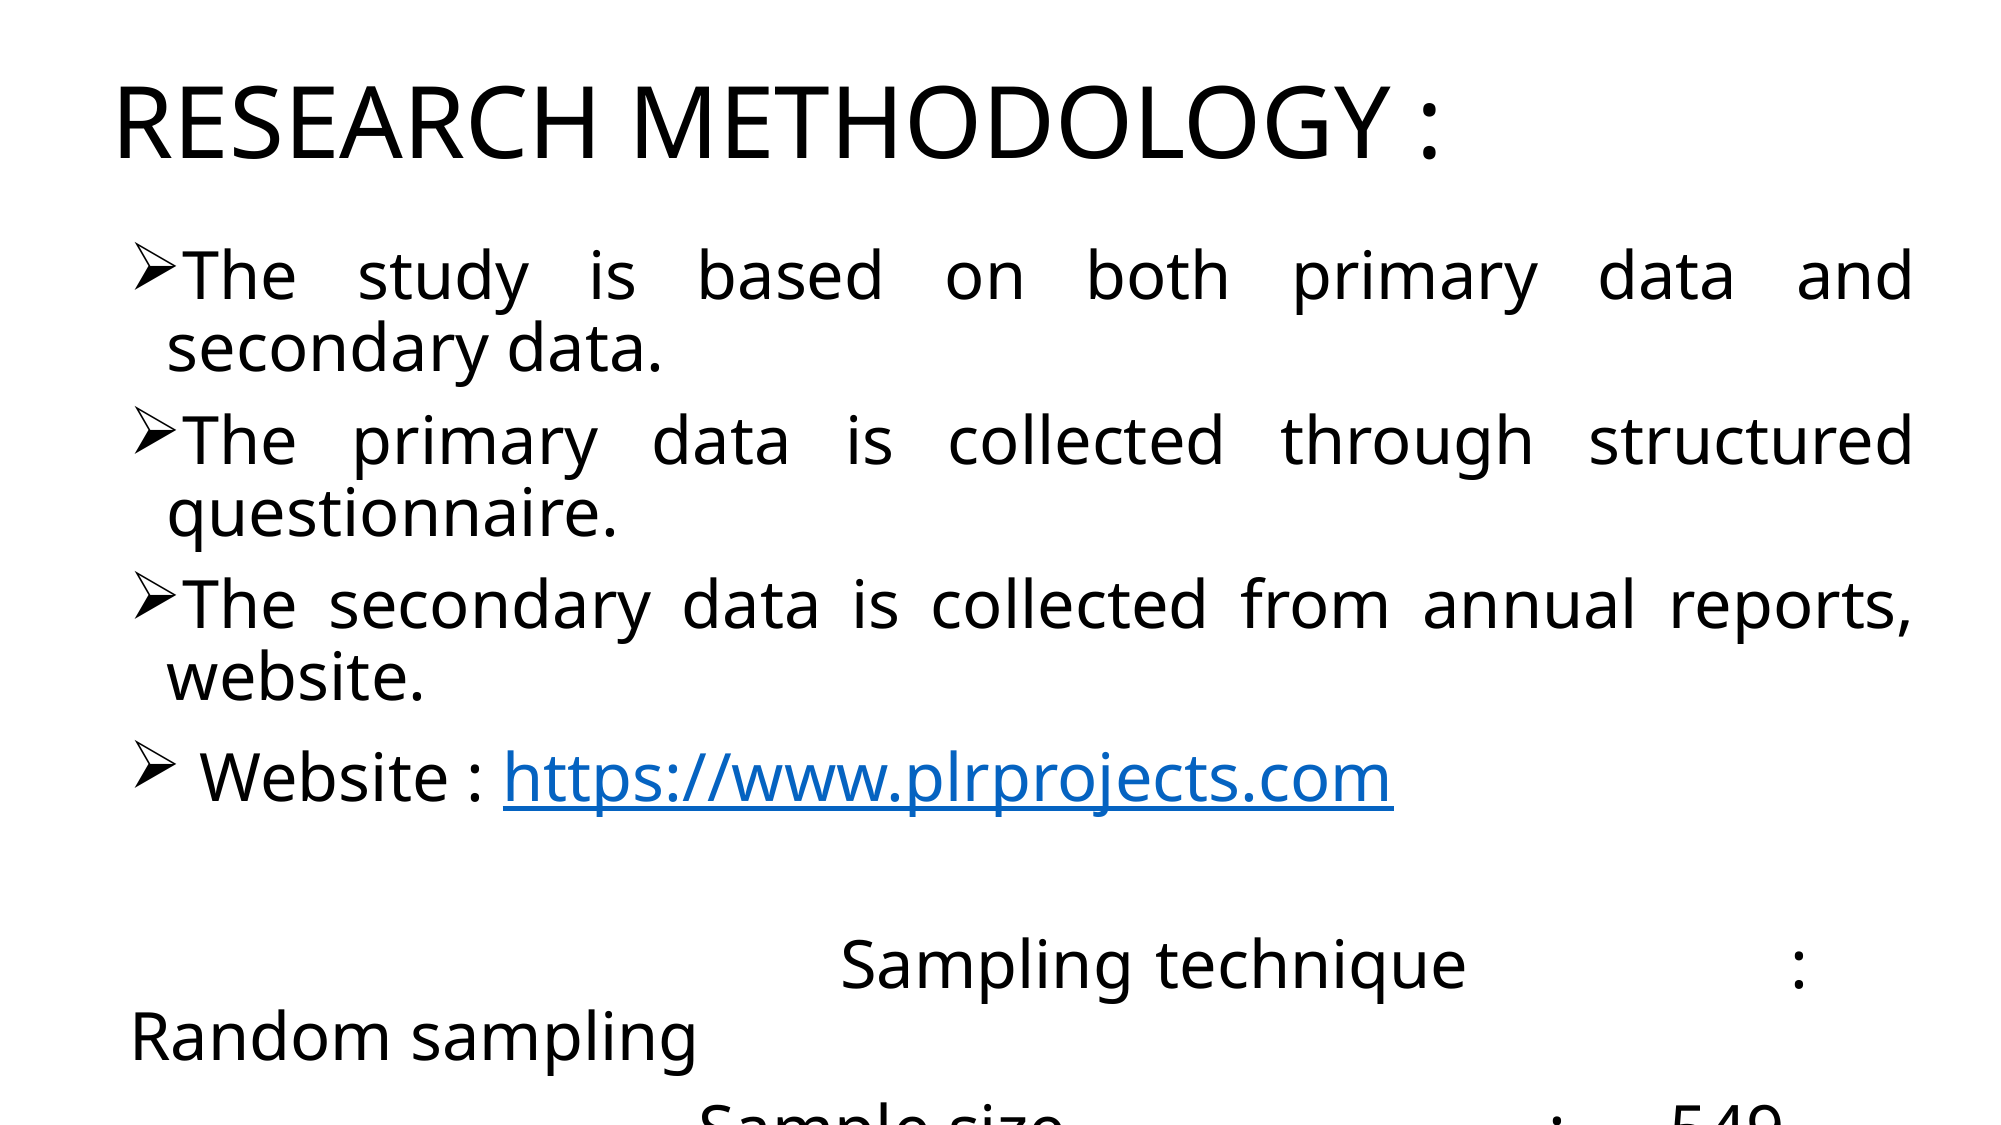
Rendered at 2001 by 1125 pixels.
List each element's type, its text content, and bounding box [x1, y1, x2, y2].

title RESEARCH METHODOLOGY : [96, 17, 1822, 235]
list The study is based on both primary data and secondary data. The primary data is collected through structured questionnaire. The secondary data is collected from annual reports, website. Website : https://www.plrprojects.com Sampling technique : Random sampling Sample size : 549 Methods of data analysis : Multivariant analysis [114, 234, 1933, 1023]
